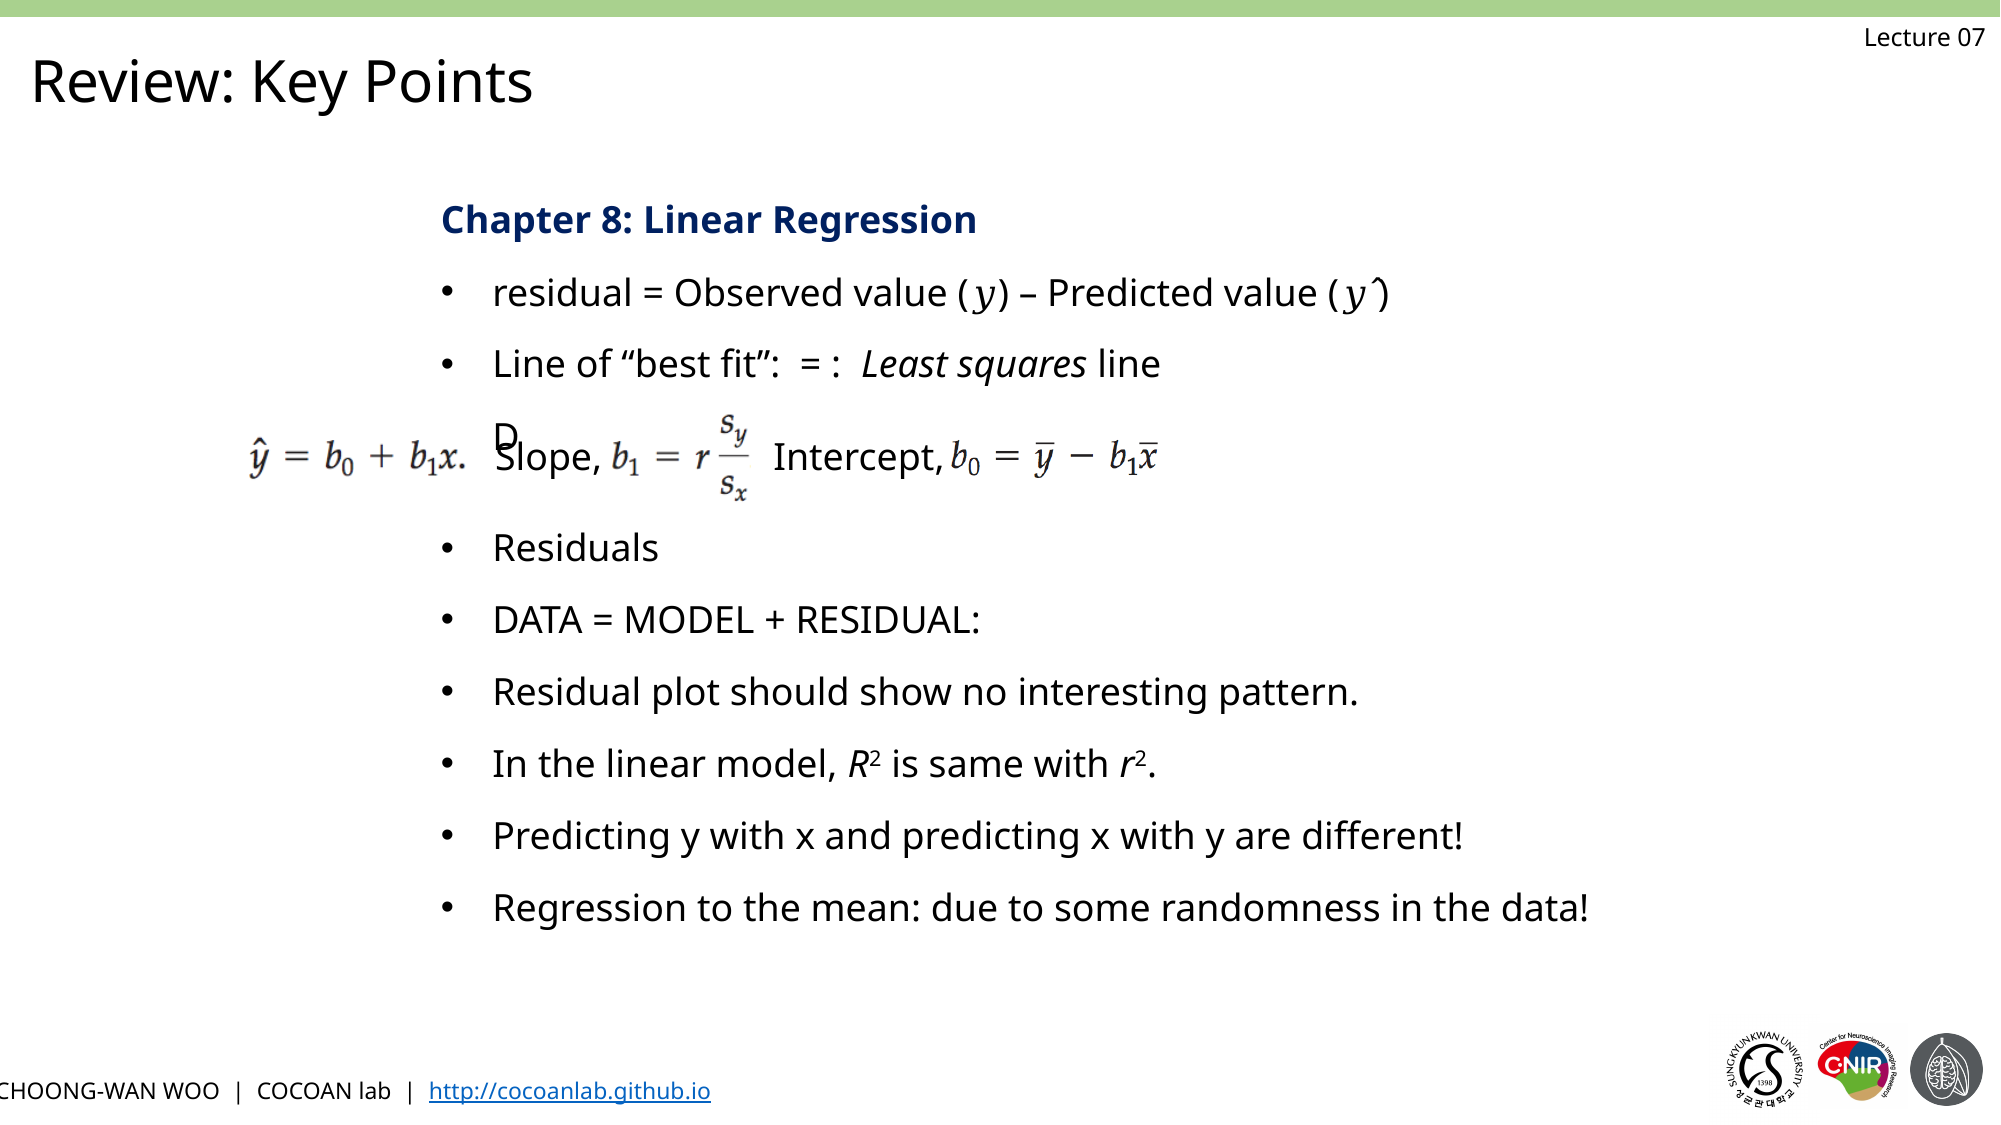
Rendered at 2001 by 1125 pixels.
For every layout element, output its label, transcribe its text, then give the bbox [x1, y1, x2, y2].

text_box Review: Key Points [15, 36, 549, 122]
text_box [1709, 1014, 1983, 1125]
text_box Lecture 07 [1623, 13, 2000, 59]
text_box [0, 0, 2000, 18]
text_box CHOONG-WAN WOO | COCOAN lab | http://cocoanlab.github.io [0, 1069, 727, 1116]
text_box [233, 386, 1158, 517]
